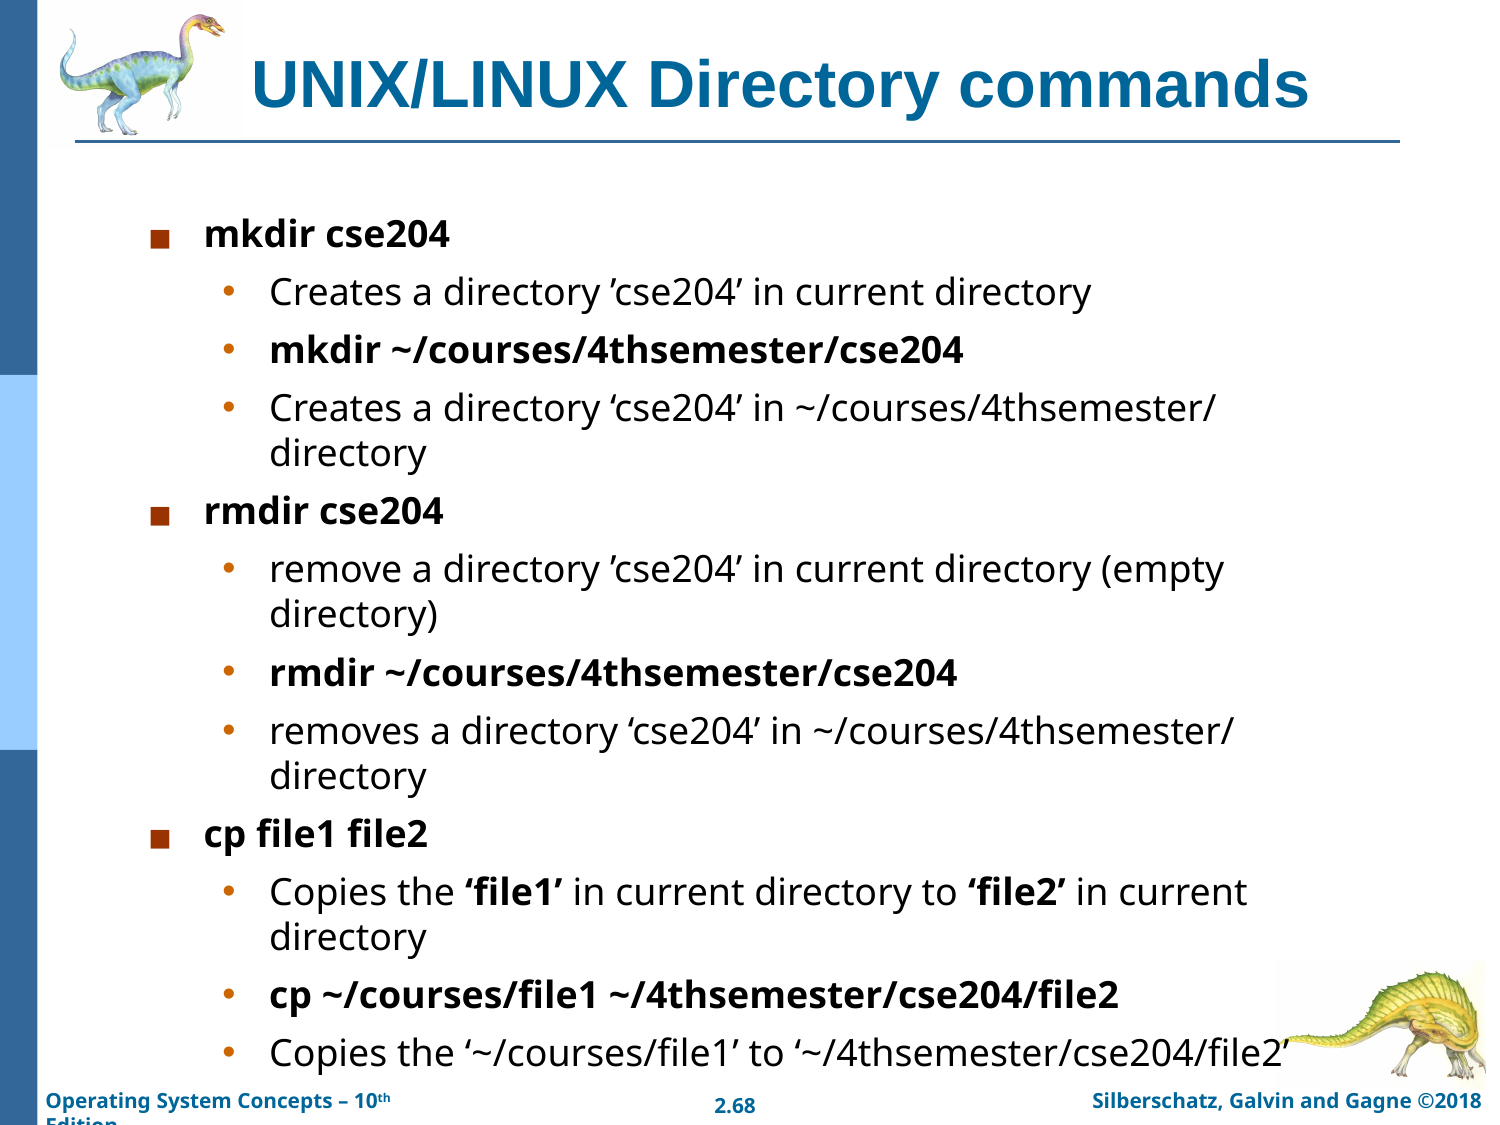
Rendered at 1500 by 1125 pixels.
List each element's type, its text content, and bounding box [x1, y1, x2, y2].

picture [46, 0, 243, 149]
list mkdir cse204 Creates a directory ’cse204’ in current directory mkdir ~/courses/4thsemester/cse204 Creates a directory ‘cse204’ in ~/courses/4thsemester/ directory rmdir cse204 remove a directory ’cse204’ in current directory (empty directory) rmdir ~/courses/4thsemester/cse204 removes a directory ‘cse204’ in ~/courses/4thsemester/ directory cp file1 file2 Copies the ‘file1’ in current directory to ‘file2’ in current directory cp ~/courses/file1 ~/4thsemester/cse204/file2 Copies the ‘~/courses/file1’ to ‘~/4thsemester/cse204/file2’ [132, 202, 1400, 946]
title UNIX/LINUX Directory commands [118, 33, 1444, 128]
picture [1275, 959, 1486, 1090]
